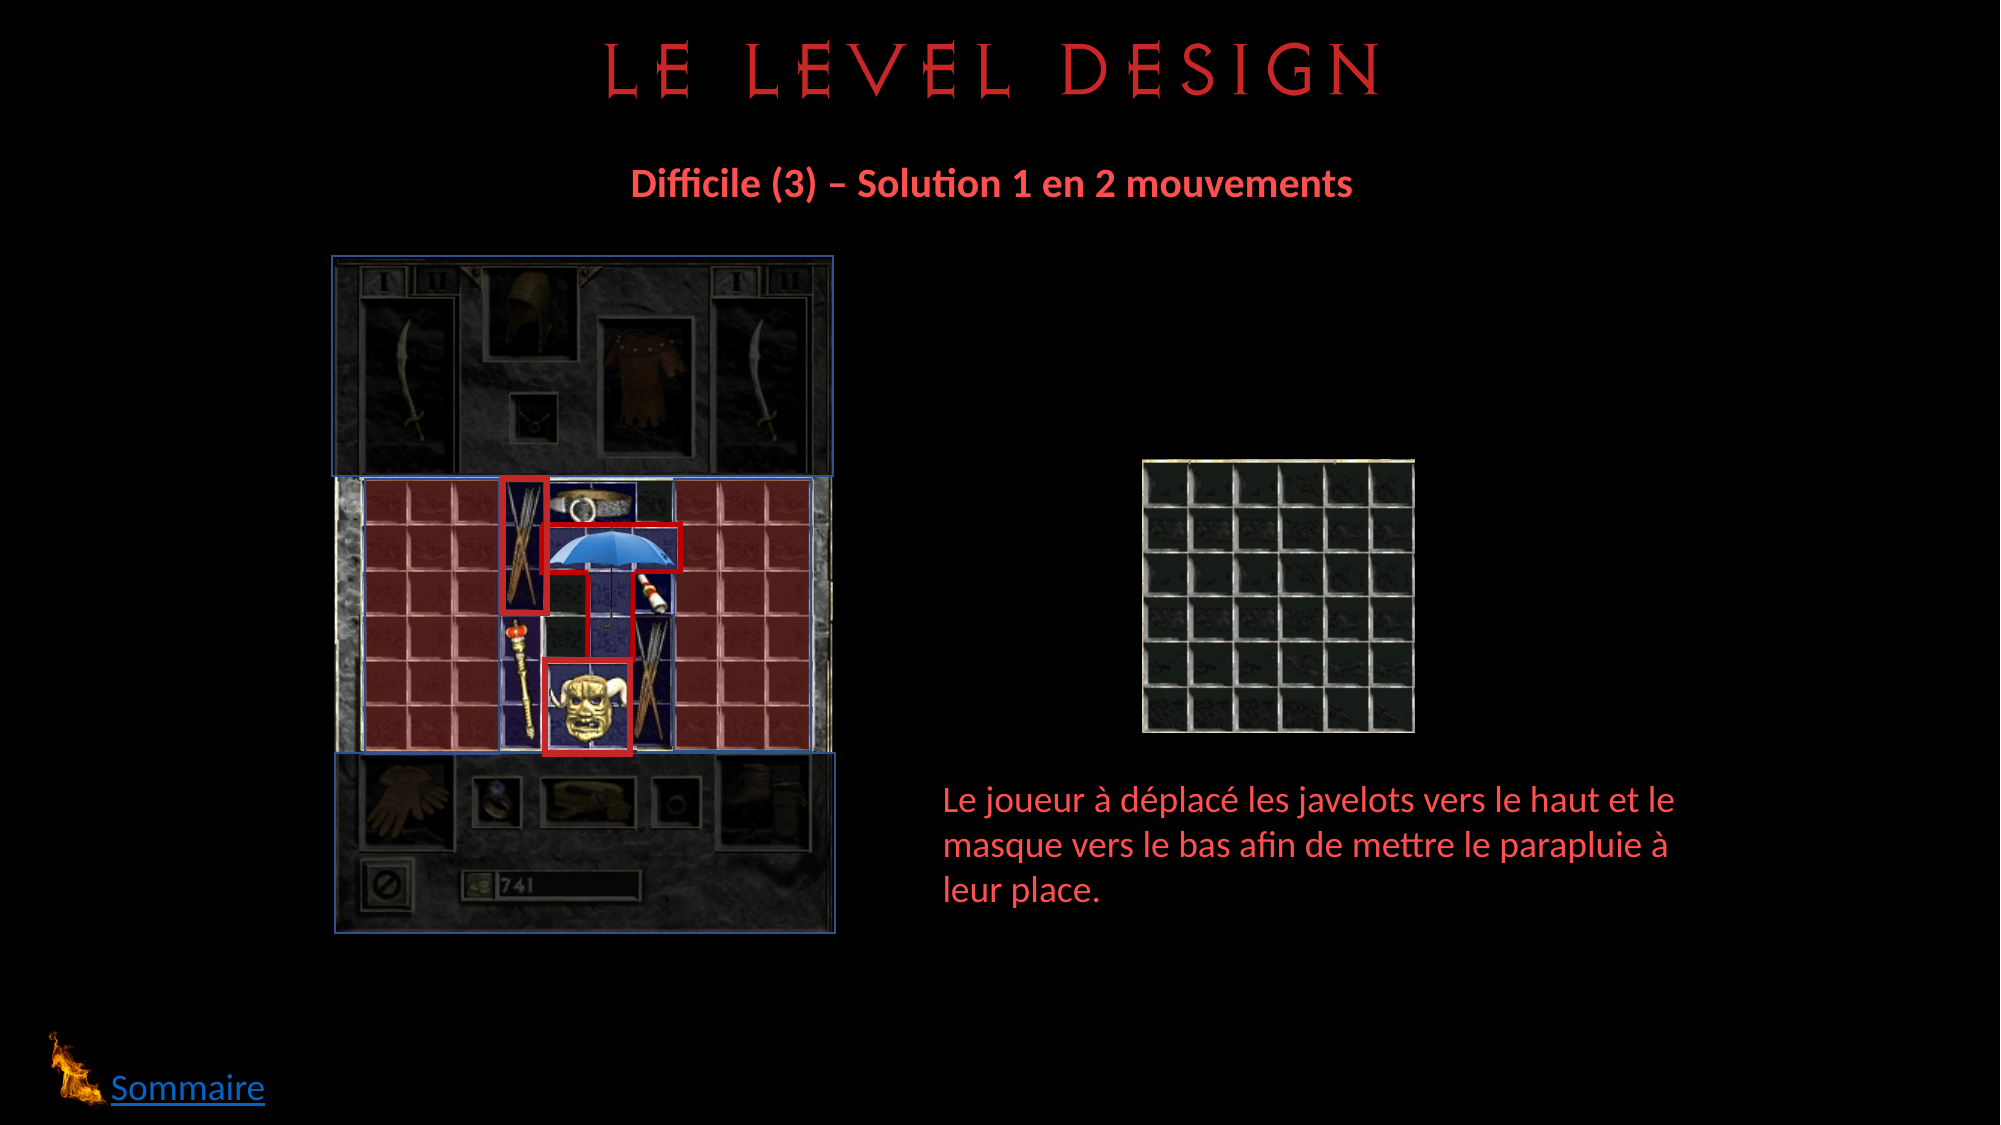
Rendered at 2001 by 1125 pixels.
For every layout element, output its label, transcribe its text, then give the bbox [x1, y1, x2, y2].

text_box [332, 256, 833, 477]
text_box Le joueur à déplacé les javelots vers le haut et le masque vers le bas afin de mettre le parapluie à leur place. [927, 767, 1752, 918]
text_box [524, 506, 694, 662]
picture [500, 614, 545, 750]
picture [46, 1029, 131, 1115]
picture [546, 662, 673, 753]
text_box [334, 259, 833, 933]
text_box Sommaire [96, 1055, 281, 1116]
picture [604, 39, 1396, 100]
picture [501, 480, 638, 611]
text_box Difficile (3) – Solution 1 en 2 mouvements [588, 148, 1396, 214]
picture [1142, 459, 1415, 733]
